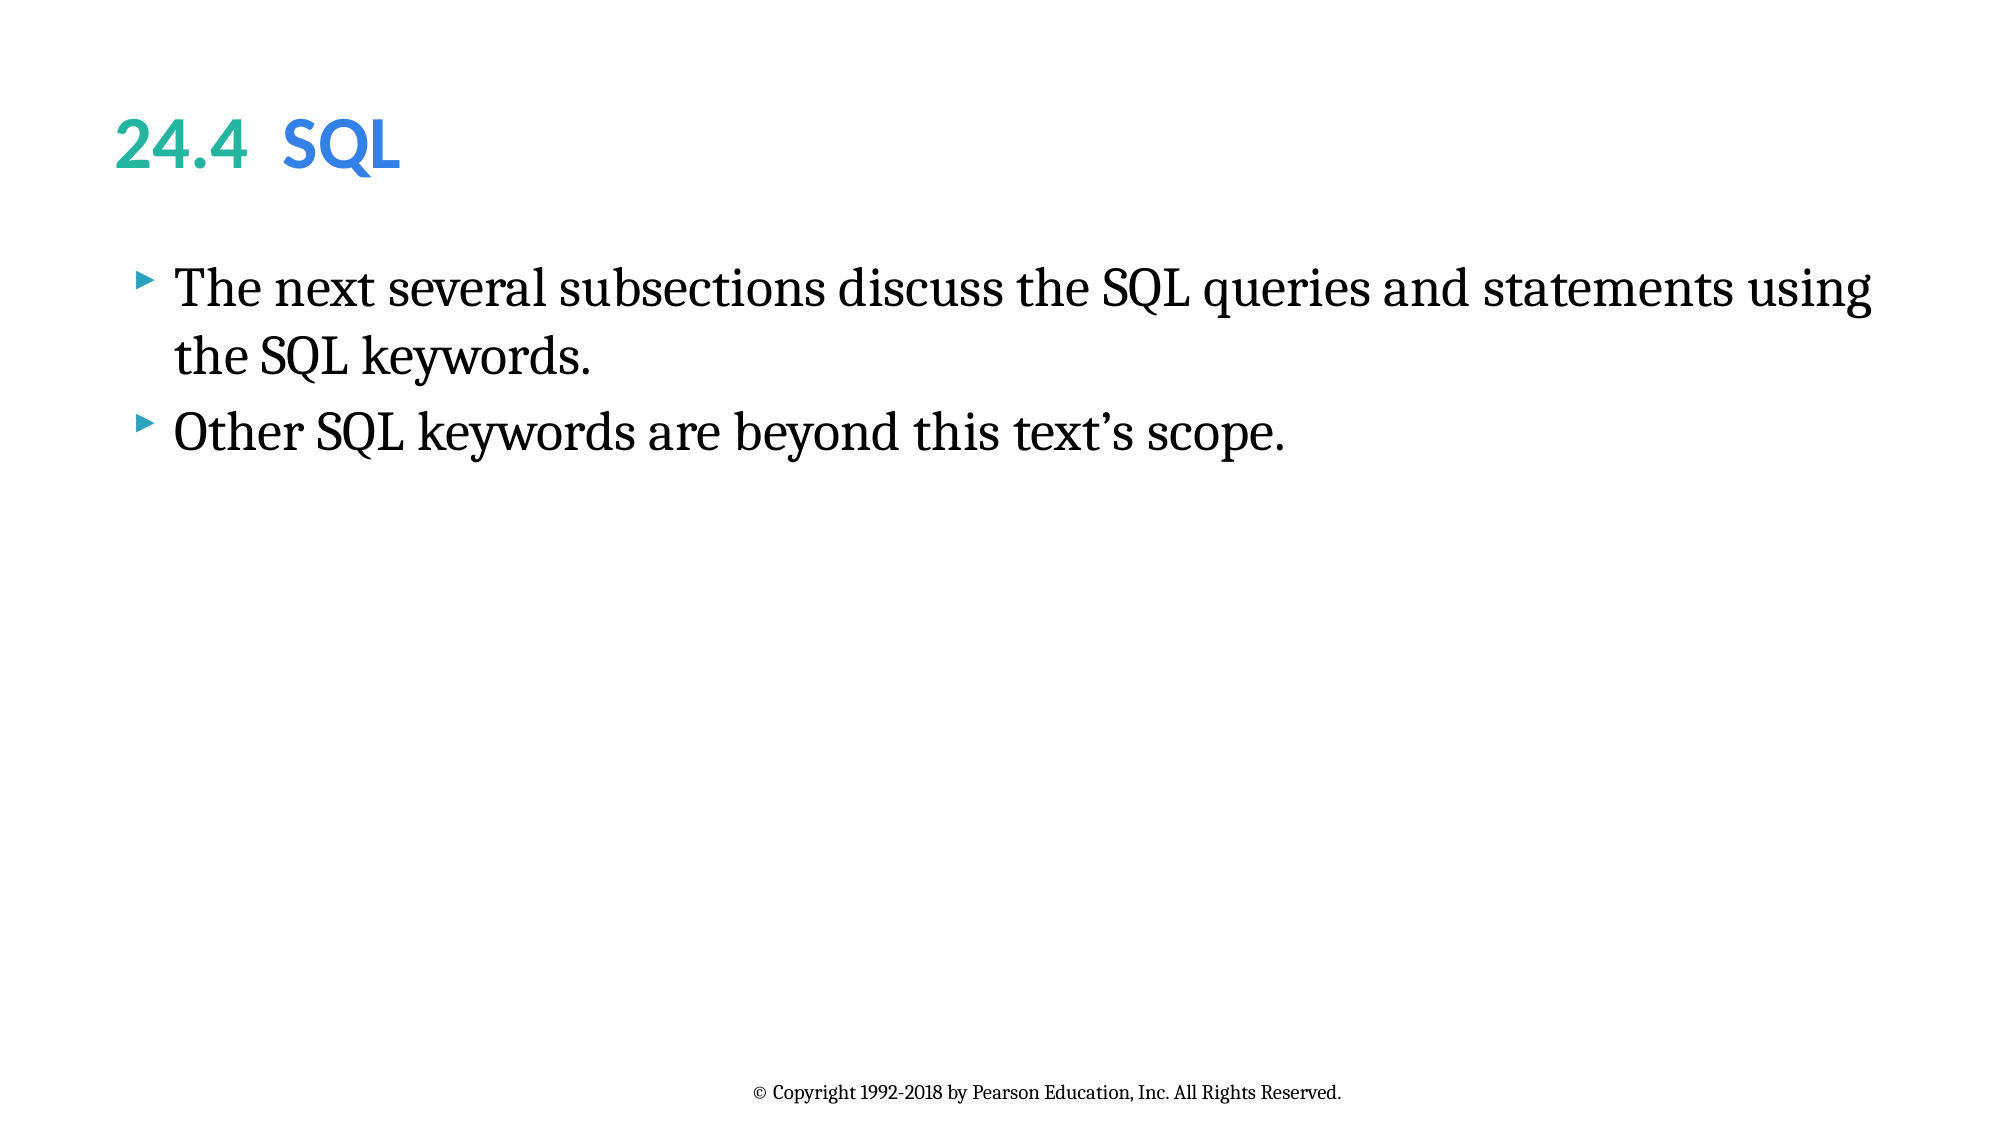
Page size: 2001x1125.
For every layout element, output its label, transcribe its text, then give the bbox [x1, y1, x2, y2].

footer © Copyright 1992-2018 by Pearson Education, Inc. All Rights Reserved. [736, 1051, 1892, 1112]
list The next several subsections discuss the SQL queries and statements using the SQL keywords. Other SQL keywords are beyond this text’s scope. [99, 242, 1900, 986]
title 24.4 SQL [99, 45, 1900, 233]
